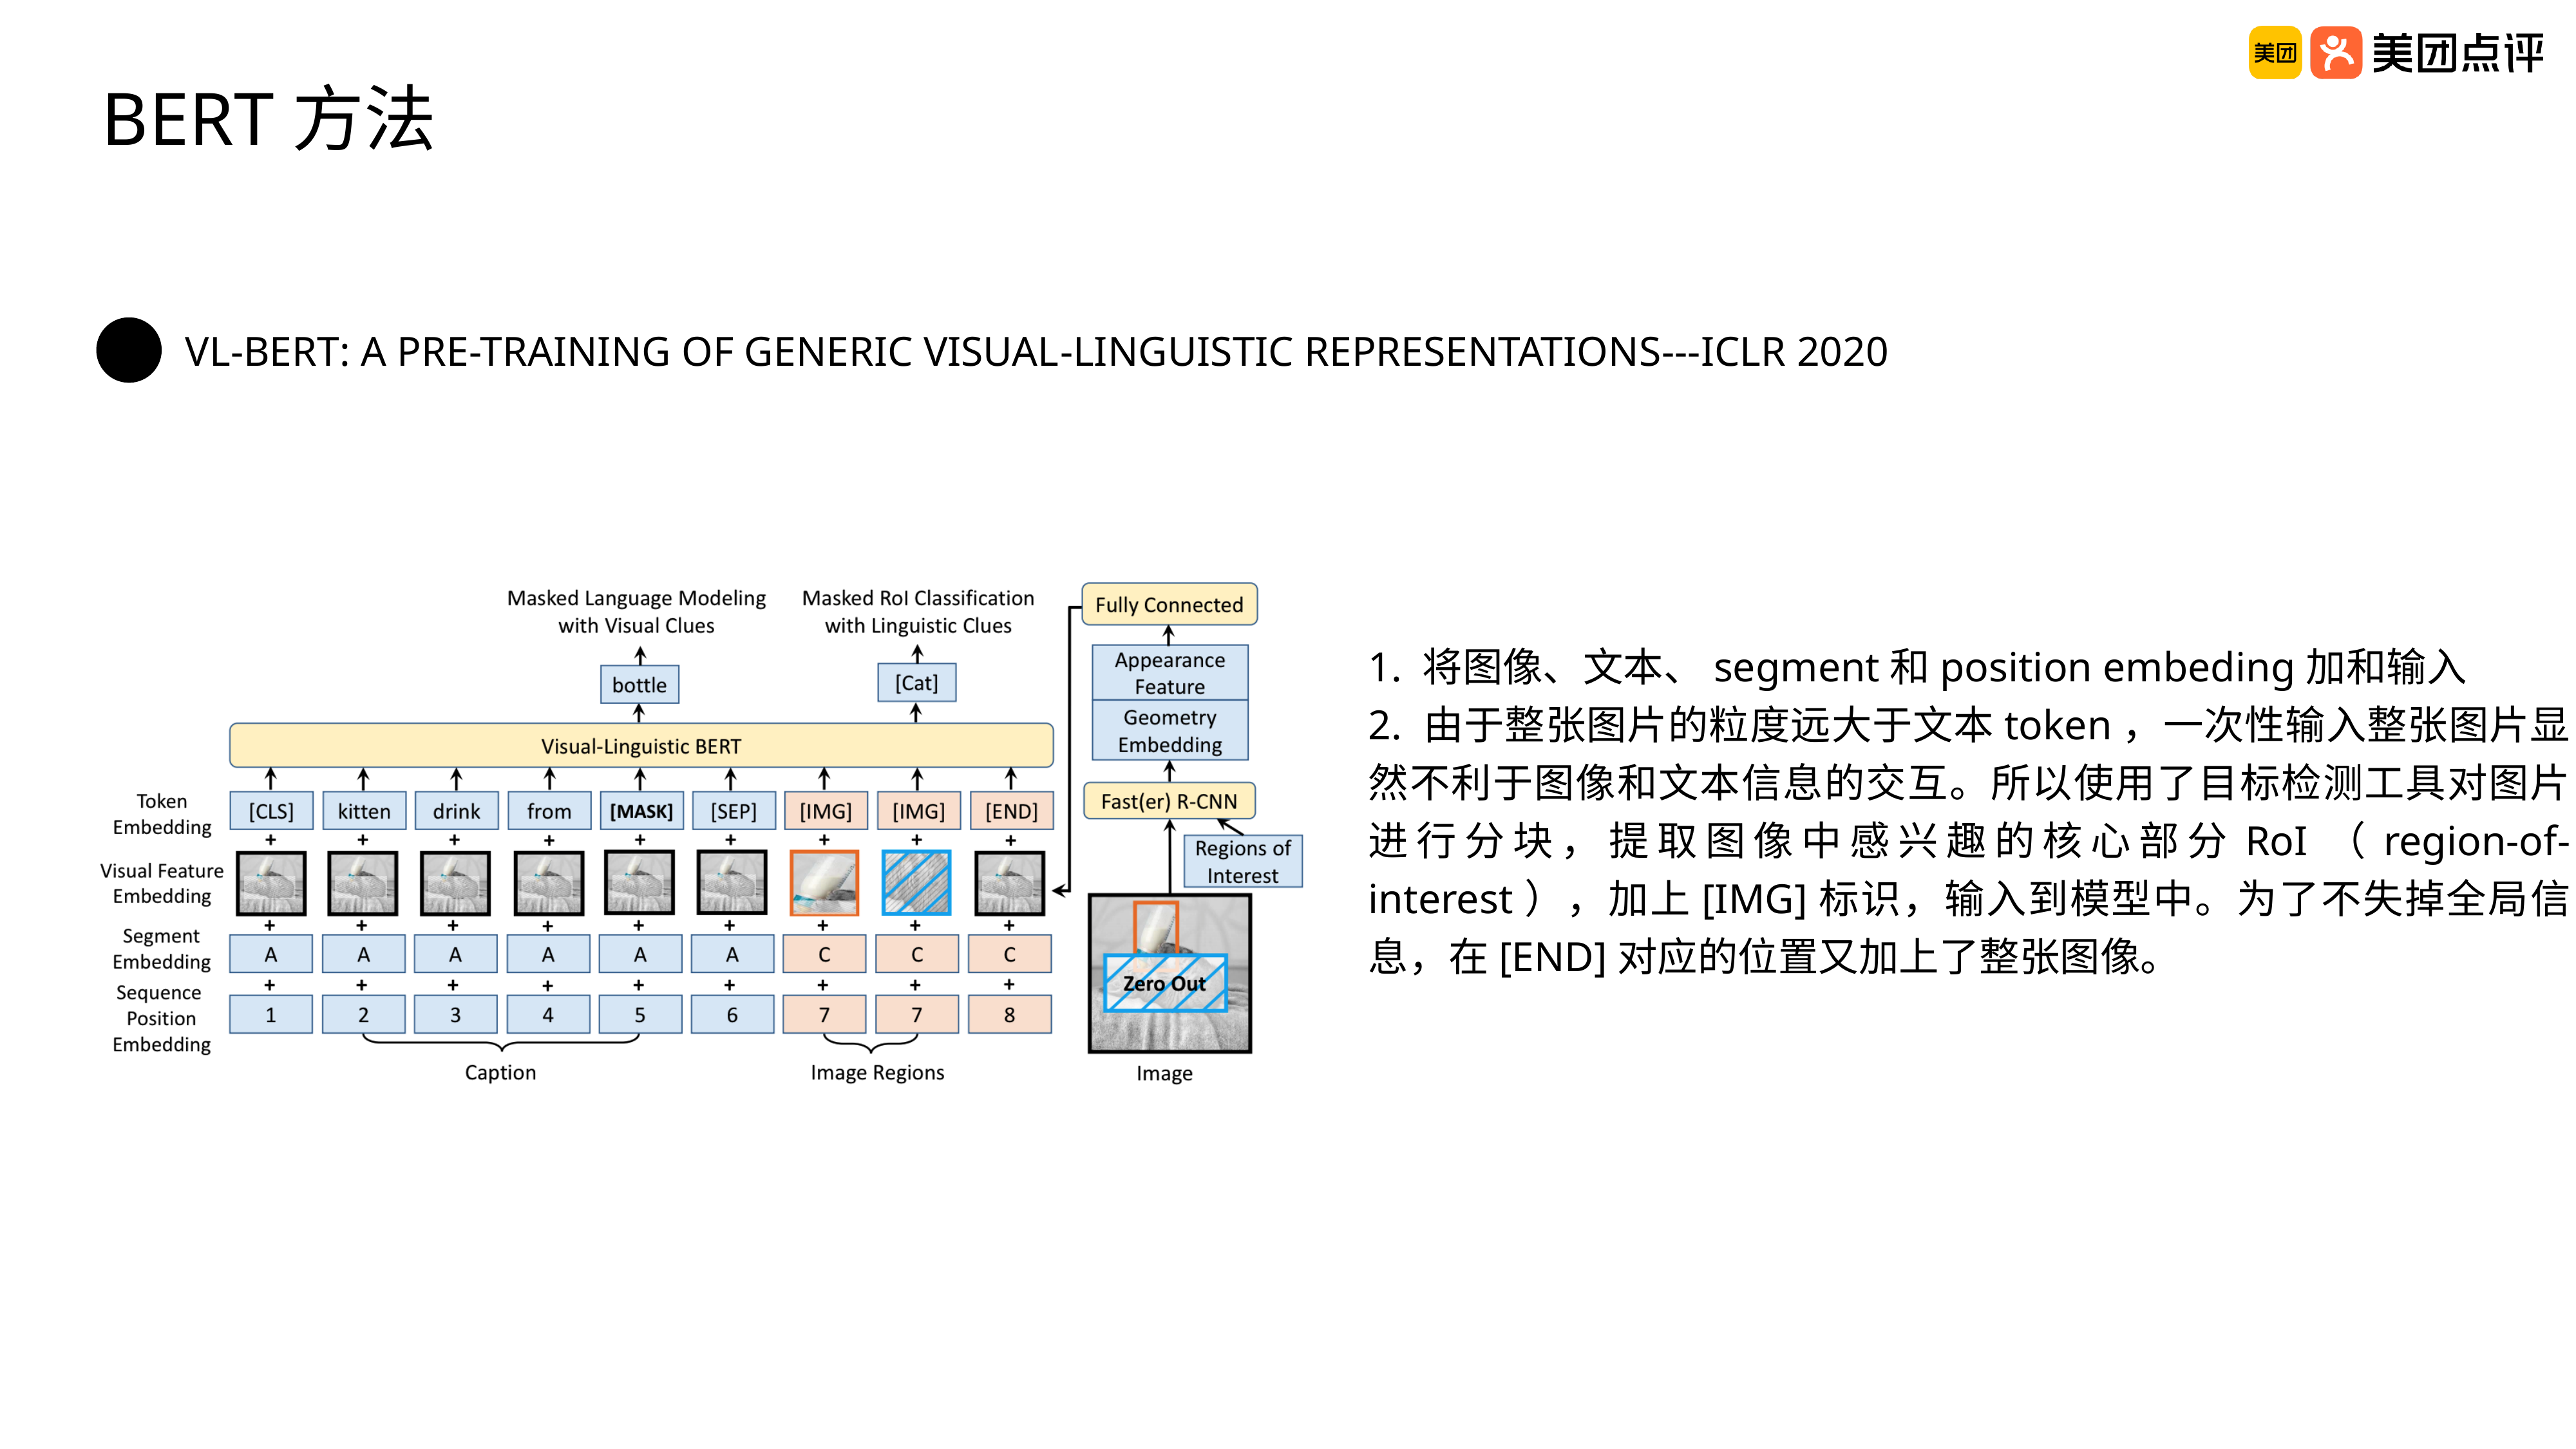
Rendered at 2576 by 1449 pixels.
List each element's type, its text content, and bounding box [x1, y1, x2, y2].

text_box VL-BERT: A PRE-TRAINING OF GENERIC VISUAL-LINGUISTIC REPRESENTATIONS---ICLR 2020 [180, 320, 2334, 380]
text_box 1. 将图像、文本、segment和position embeding加和输入 2. 由于整张图片的粒度远大于文本token，一次性输入整张图片显然不利于图像和文本信息的交互。所以使用了目标检测工具对图片进行分块，提取图像中感兴趣的核心部分RoI（region-of-interest），加上[IMG]标识，输入到模型中。为了不失掉全局信息，在[END]对应的位置又加上了整张图像。 [1363, 627, 2576, 985]
picture [2249, 26, 2543, 79]
text_box BERT方法 [96, 67, 2167, 244]
picture [96, 565, 1310, 1090]
text_box [96, 317, 162, 383]
